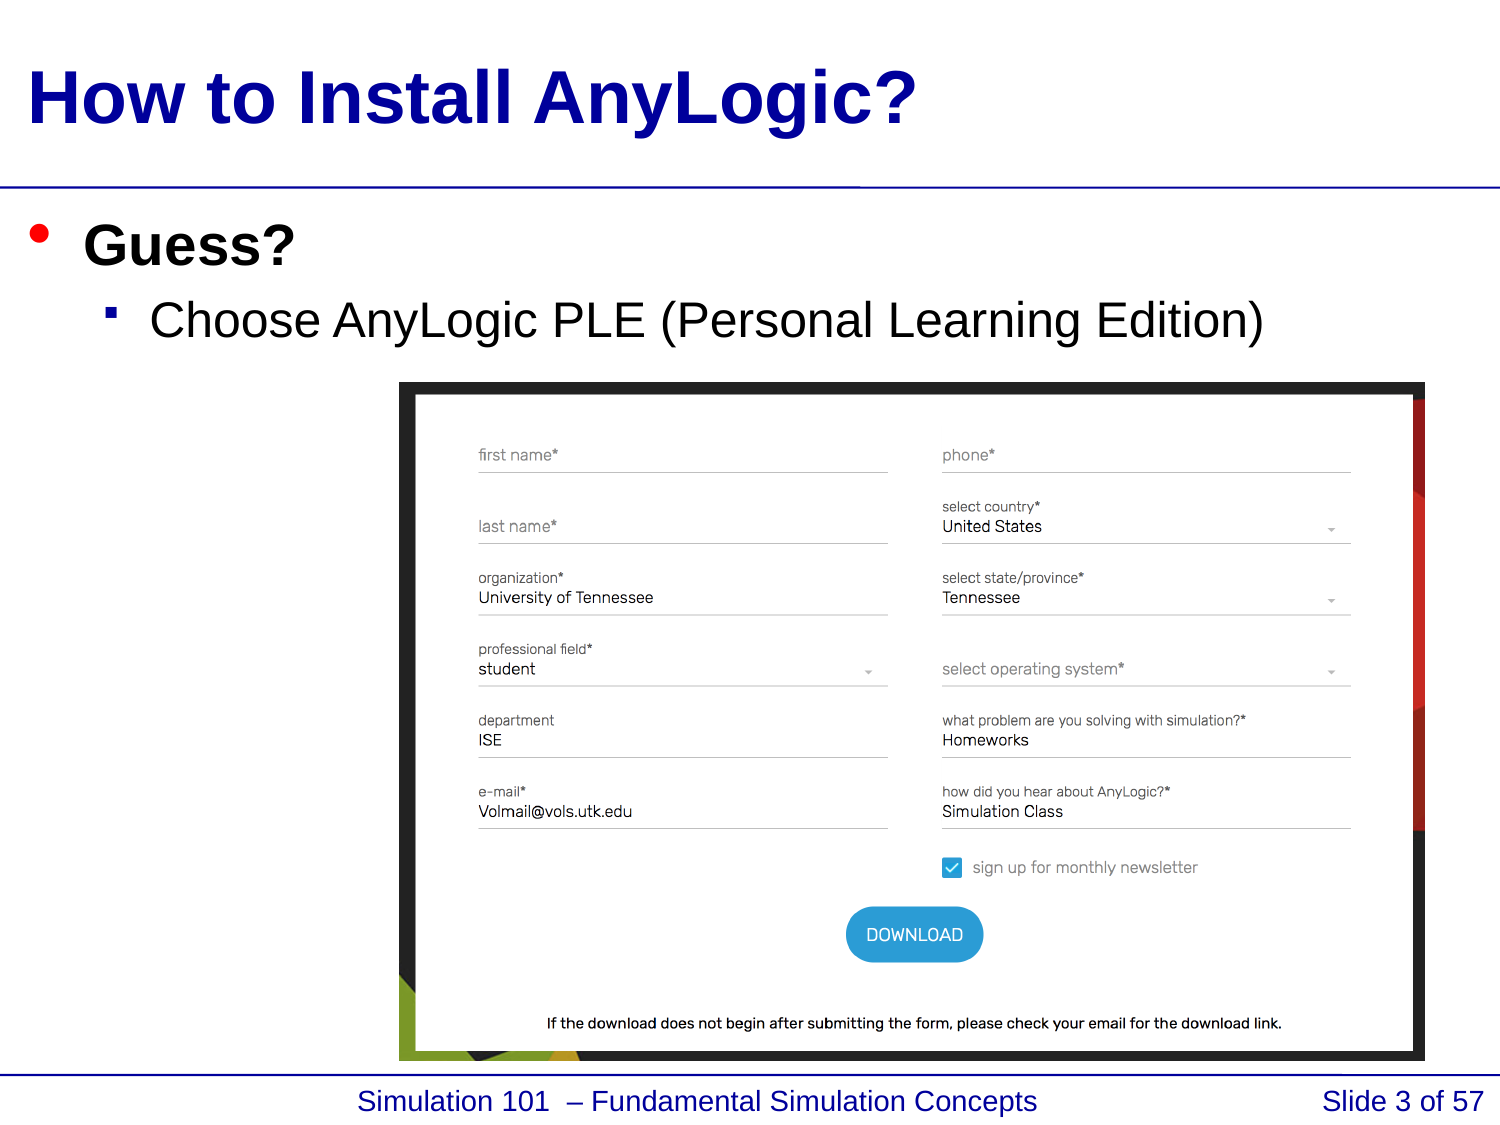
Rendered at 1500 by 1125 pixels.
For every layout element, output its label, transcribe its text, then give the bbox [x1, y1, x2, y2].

slide_number Slide 3 of 57 [1249, 1074, 1500, 1125]
list Guess? Choose AnyLogic PLE (Personal Learning Edition) [12, 200, 1488, 1063]
footer Simulation 101 – Fundamental Simulation Concepts [488, 1074, 1088, 1125]
title How to Install AnyLogic? [12, 12, 1488, 175]
slide_number [37, 1074, 488, 1125]
picture [399, 382, 1426, 1061]
